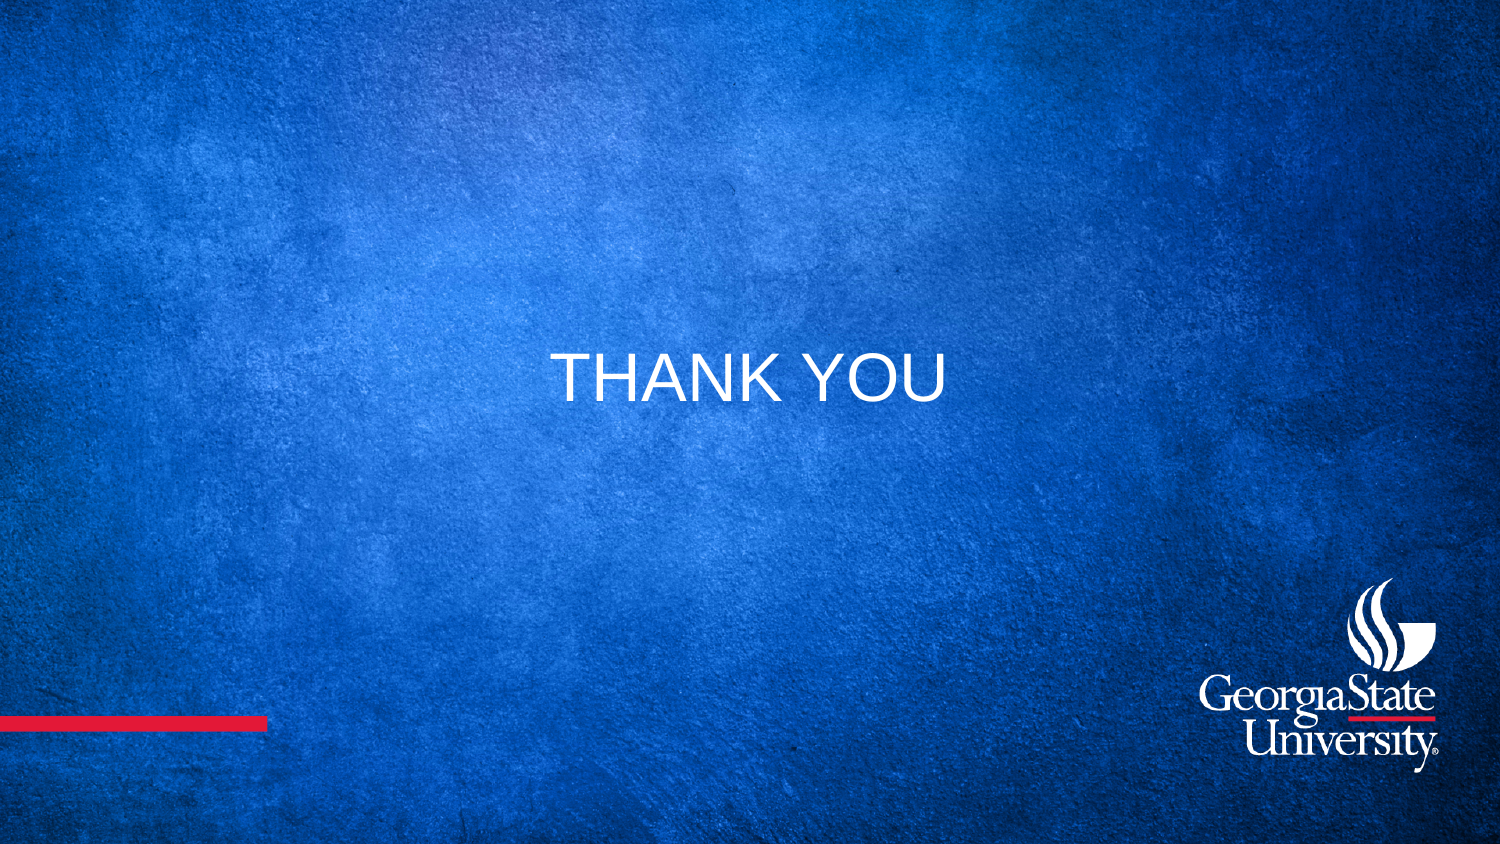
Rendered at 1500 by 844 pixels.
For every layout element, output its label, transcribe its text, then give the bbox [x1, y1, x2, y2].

title THANK YOU [103, 297, 1397, 461]
picture [0, 0, 1500, 844]
